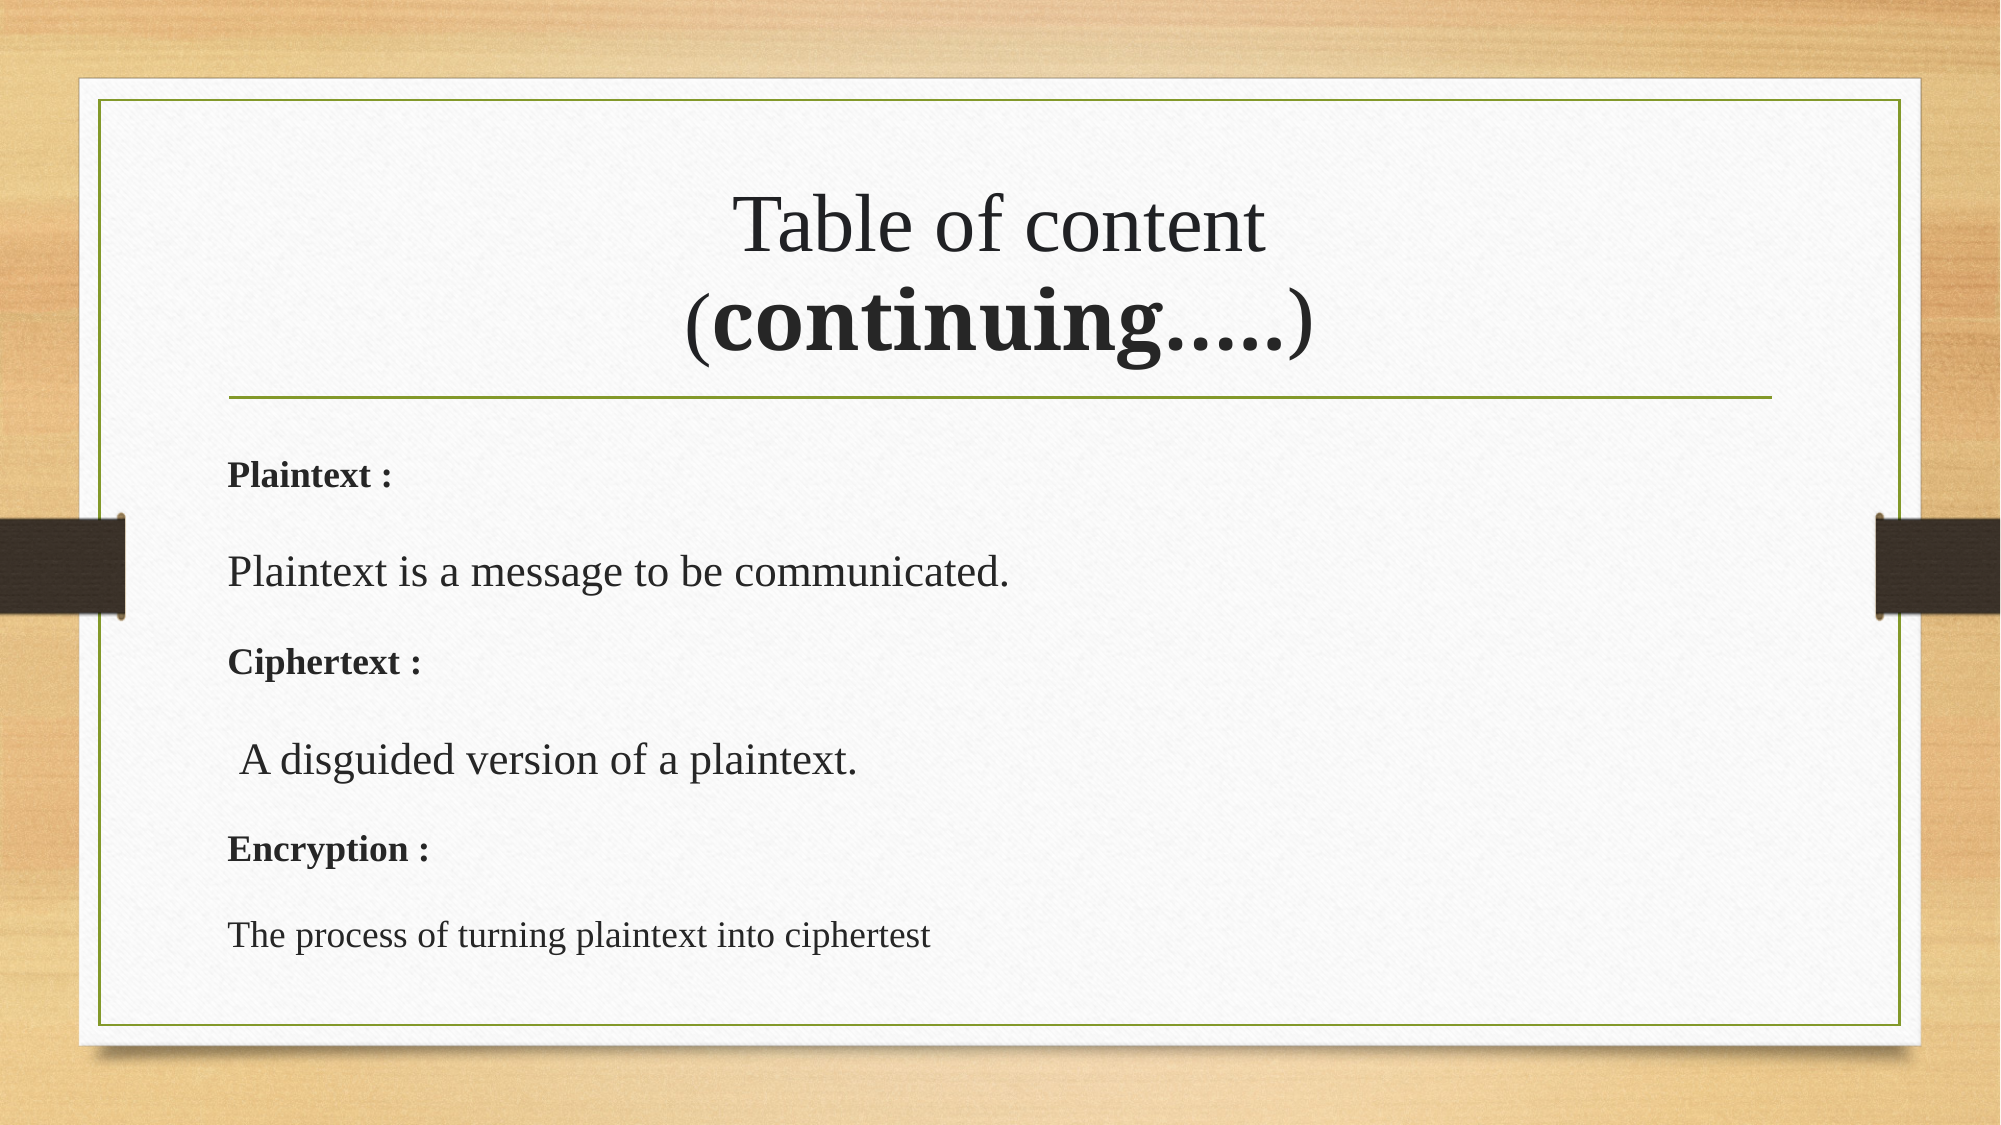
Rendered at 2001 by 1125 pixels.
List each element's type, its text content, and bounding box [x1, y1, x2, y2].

picture [0, 0, 2001, 1125]
title Table of content (continuing…..) [212, 161, 1788, 375]
list Plaintext : Plaintext is a message to be communicated. Ciphertext : A disguided version of a plaintext. Encryption : The process of turning plaintext into ciphertest [212, 419, 1788, 964]
